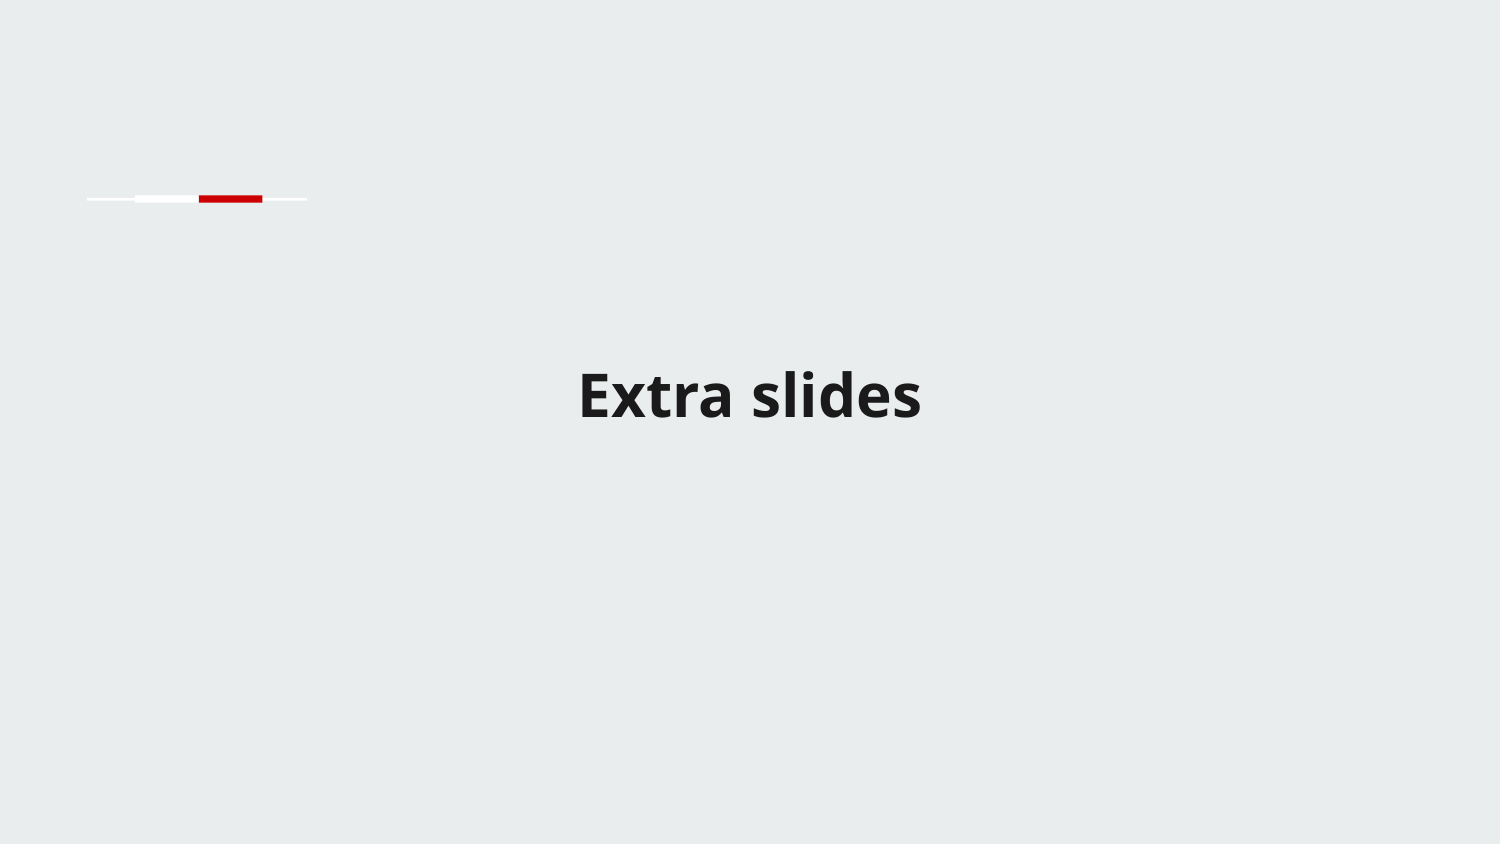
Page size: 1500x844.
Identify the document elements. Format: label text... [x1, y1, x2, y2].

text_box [134, 195, 263, 203]
title Extra slides [119, 341, 1381, 591]
